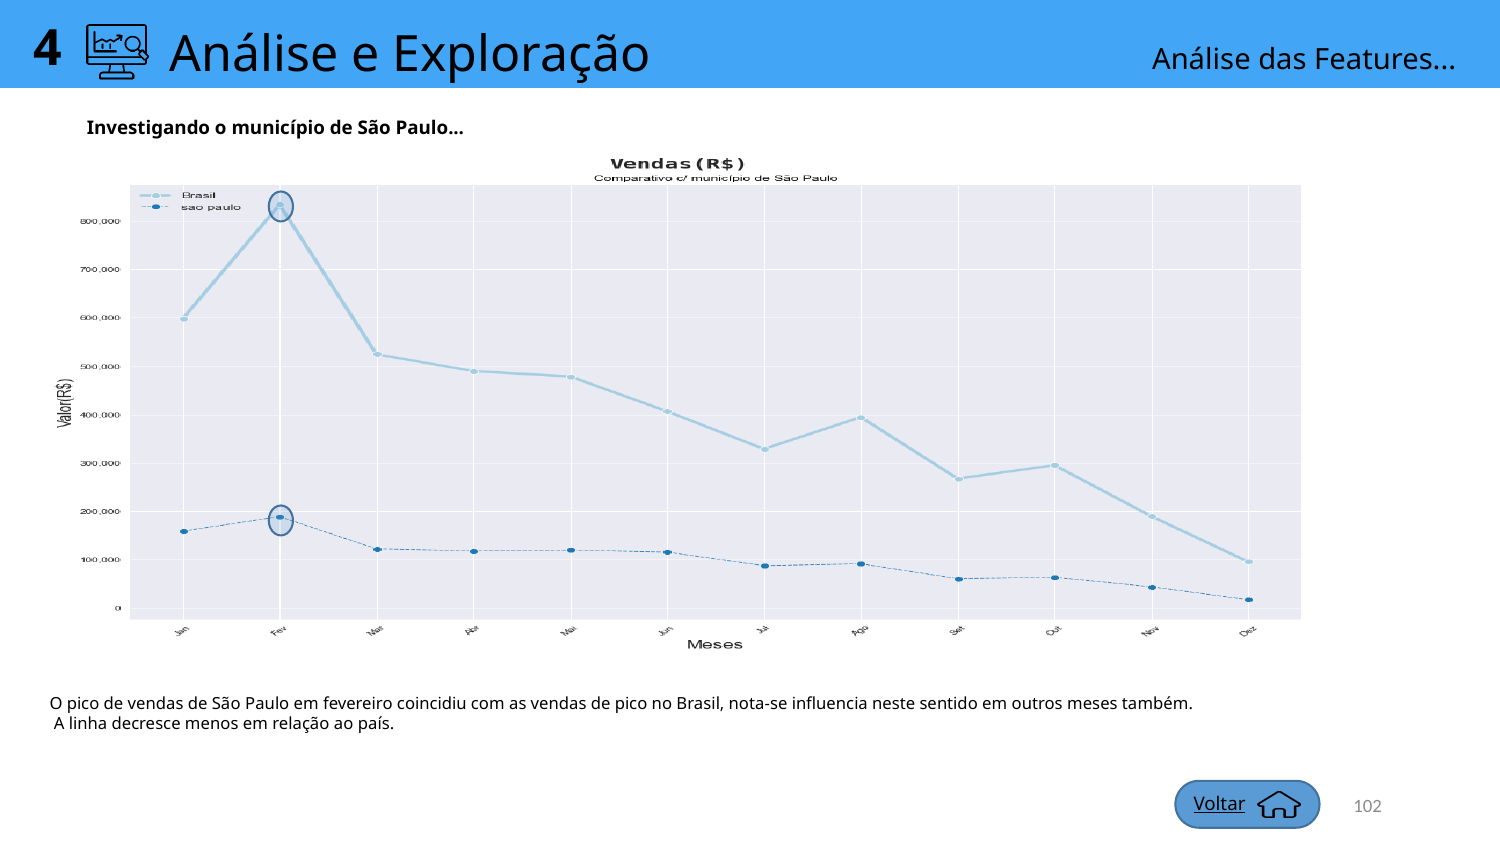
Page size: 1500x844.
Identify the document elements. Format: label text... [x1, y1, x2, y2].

text_box Análise das Features... [1137, 32, 1481, 83]
picture [1257, 791, 1301, 818]
picture [48, 153, 1310, 655]
slide_number 102 [1331, 782, 1397, 827]
text_box 4 [18, 8, 77, 83]
text_box Análise e Exploração [154, 14, 688, 90]
picture [86, 20, 149, 84]
text_box Investigando o município de São Paulo... [72, 108, 484, 146]
text_box [0, 0, 1500, 89]
text_box O pico de vendas de São Paulo em fevereiro coincidiu com as vendas de pico no Brasil, nota-se influencia neste sentido em outros meses também. A linha decresce menos em relação ao país. [34, 685, 1210, 740]
text_box Voltar [1174, 779, 1321, 829]
